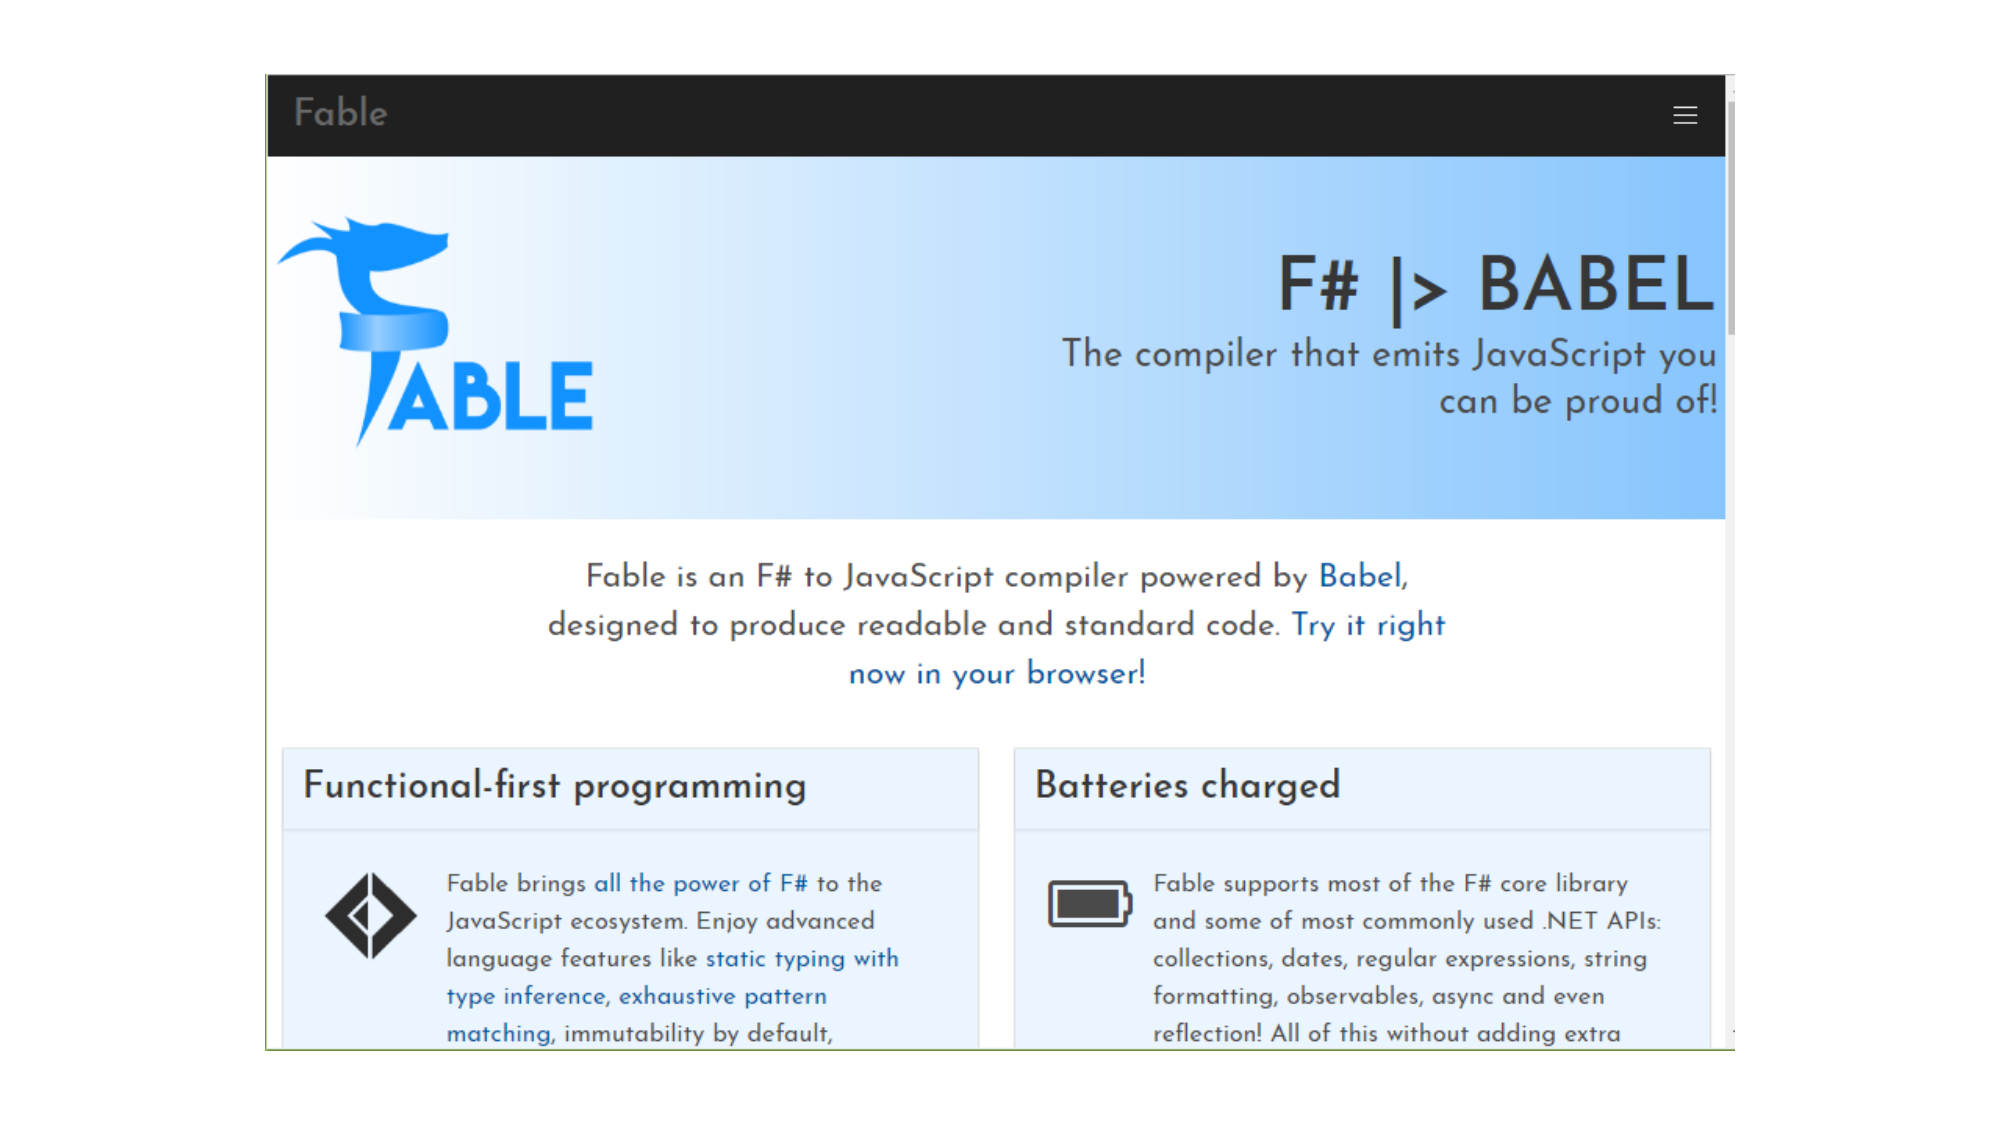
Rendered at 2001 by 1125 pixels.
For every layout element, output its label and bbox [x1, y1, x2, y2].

picture [265, 73, 1735, 1051]
